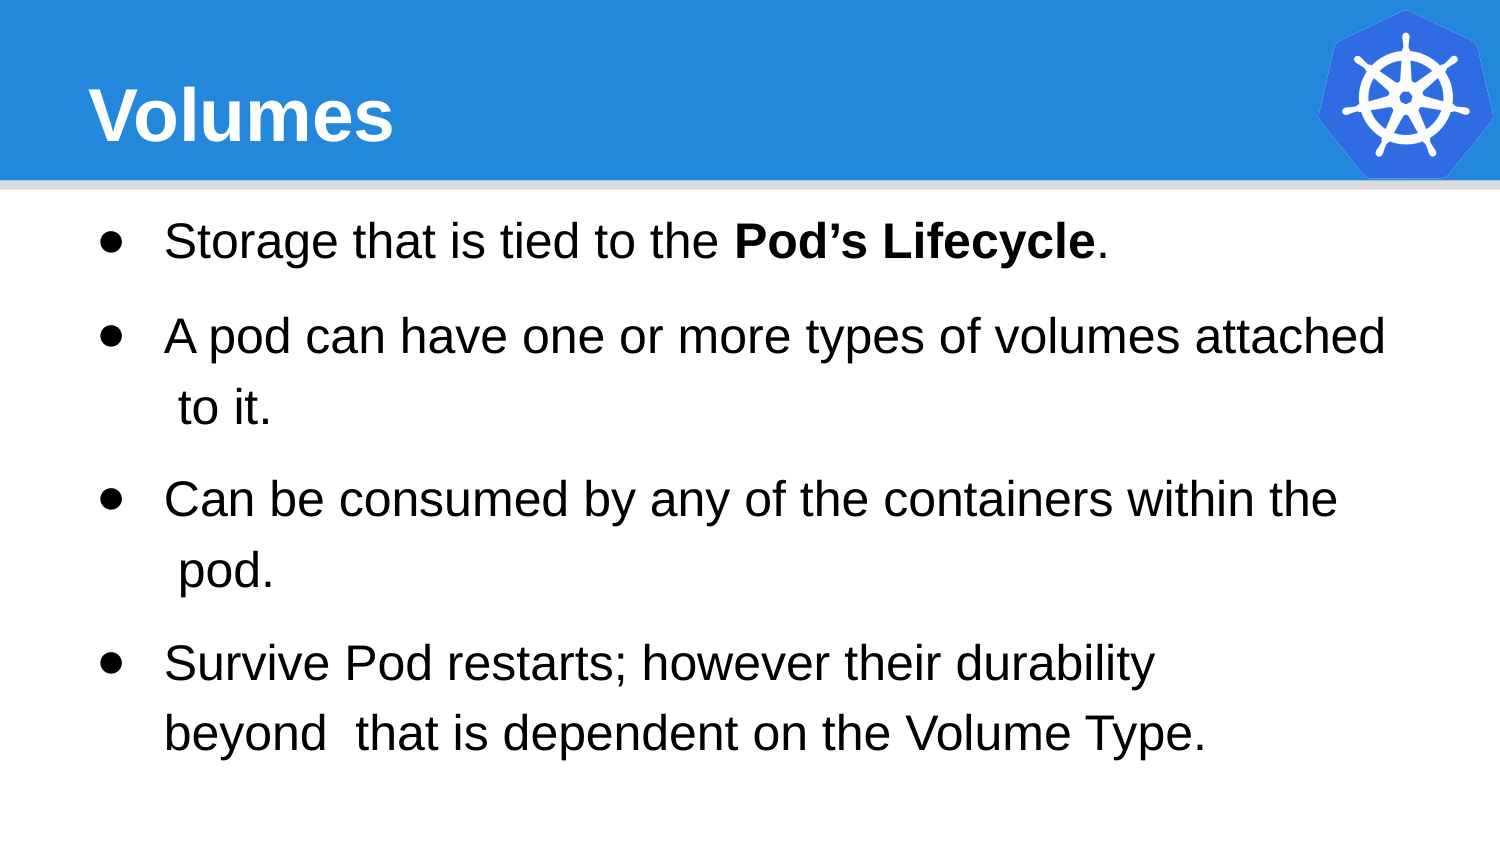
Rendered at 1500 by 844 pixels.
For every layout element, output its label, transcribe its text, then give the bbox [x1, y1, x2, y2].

text_box Storage that is tied to the Pod’s Lifecycle. A pod can have one or more types of volumes attached to it. Can be consumed by any of the containers within the pod. Survive Pod restarts; however their durability beyond that is dependent on the Volume Type. [94, 185, 1391, 761]
picture [1318, 7, 1494, 182]
title Volumes [86, 64, 404, 208]
